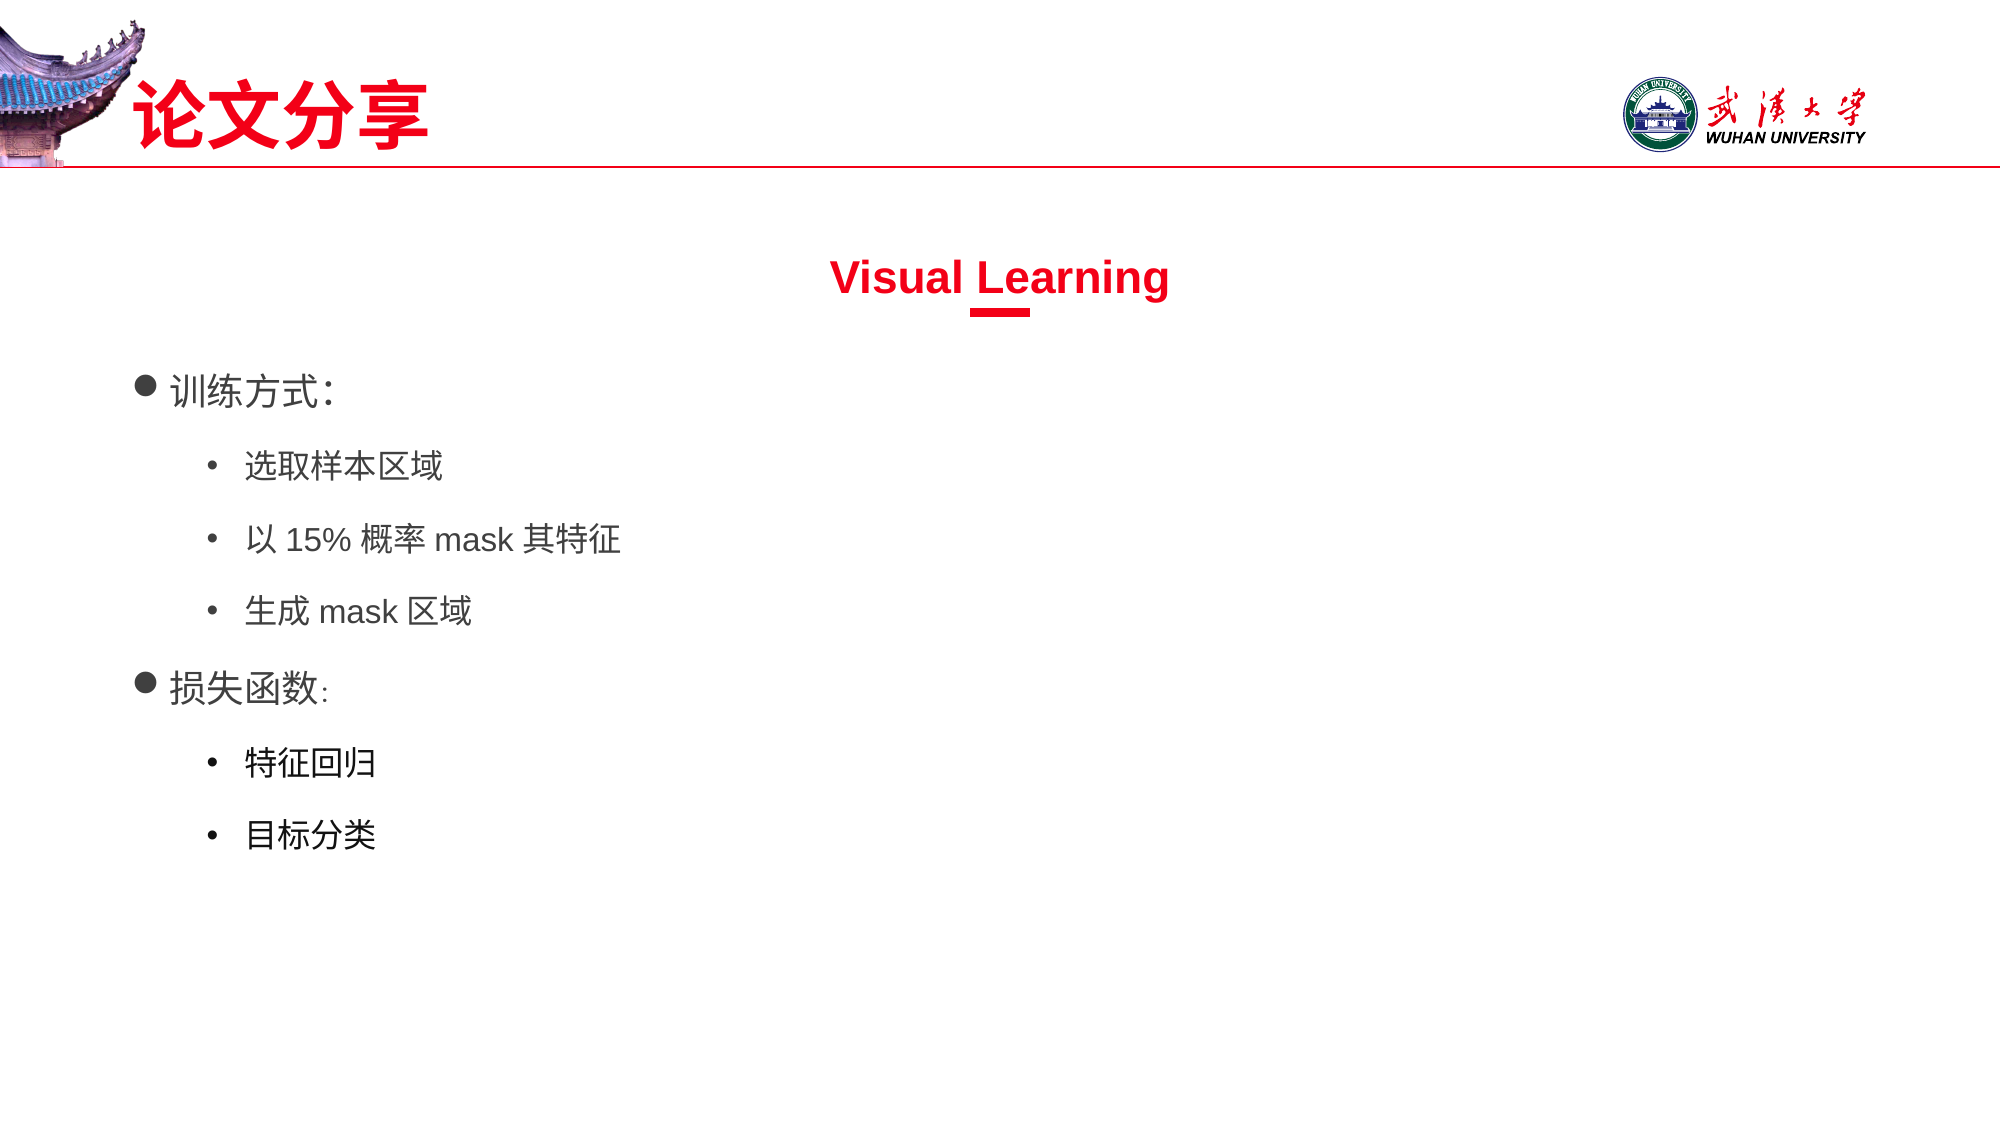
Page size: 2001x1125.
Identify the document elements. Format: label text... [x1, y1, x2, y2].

list 训练方式： 选取样本区域 以15%概率mask其特征 生成mask区域 损失函数： 特征回归 目标分类 [131, 338, 1869, 1023]
picture [0, 9, 158, 167]
title 论文分享 [131, 64, 1604, 174]
text_box Visual Learning [131, 230, 1869, 309]
